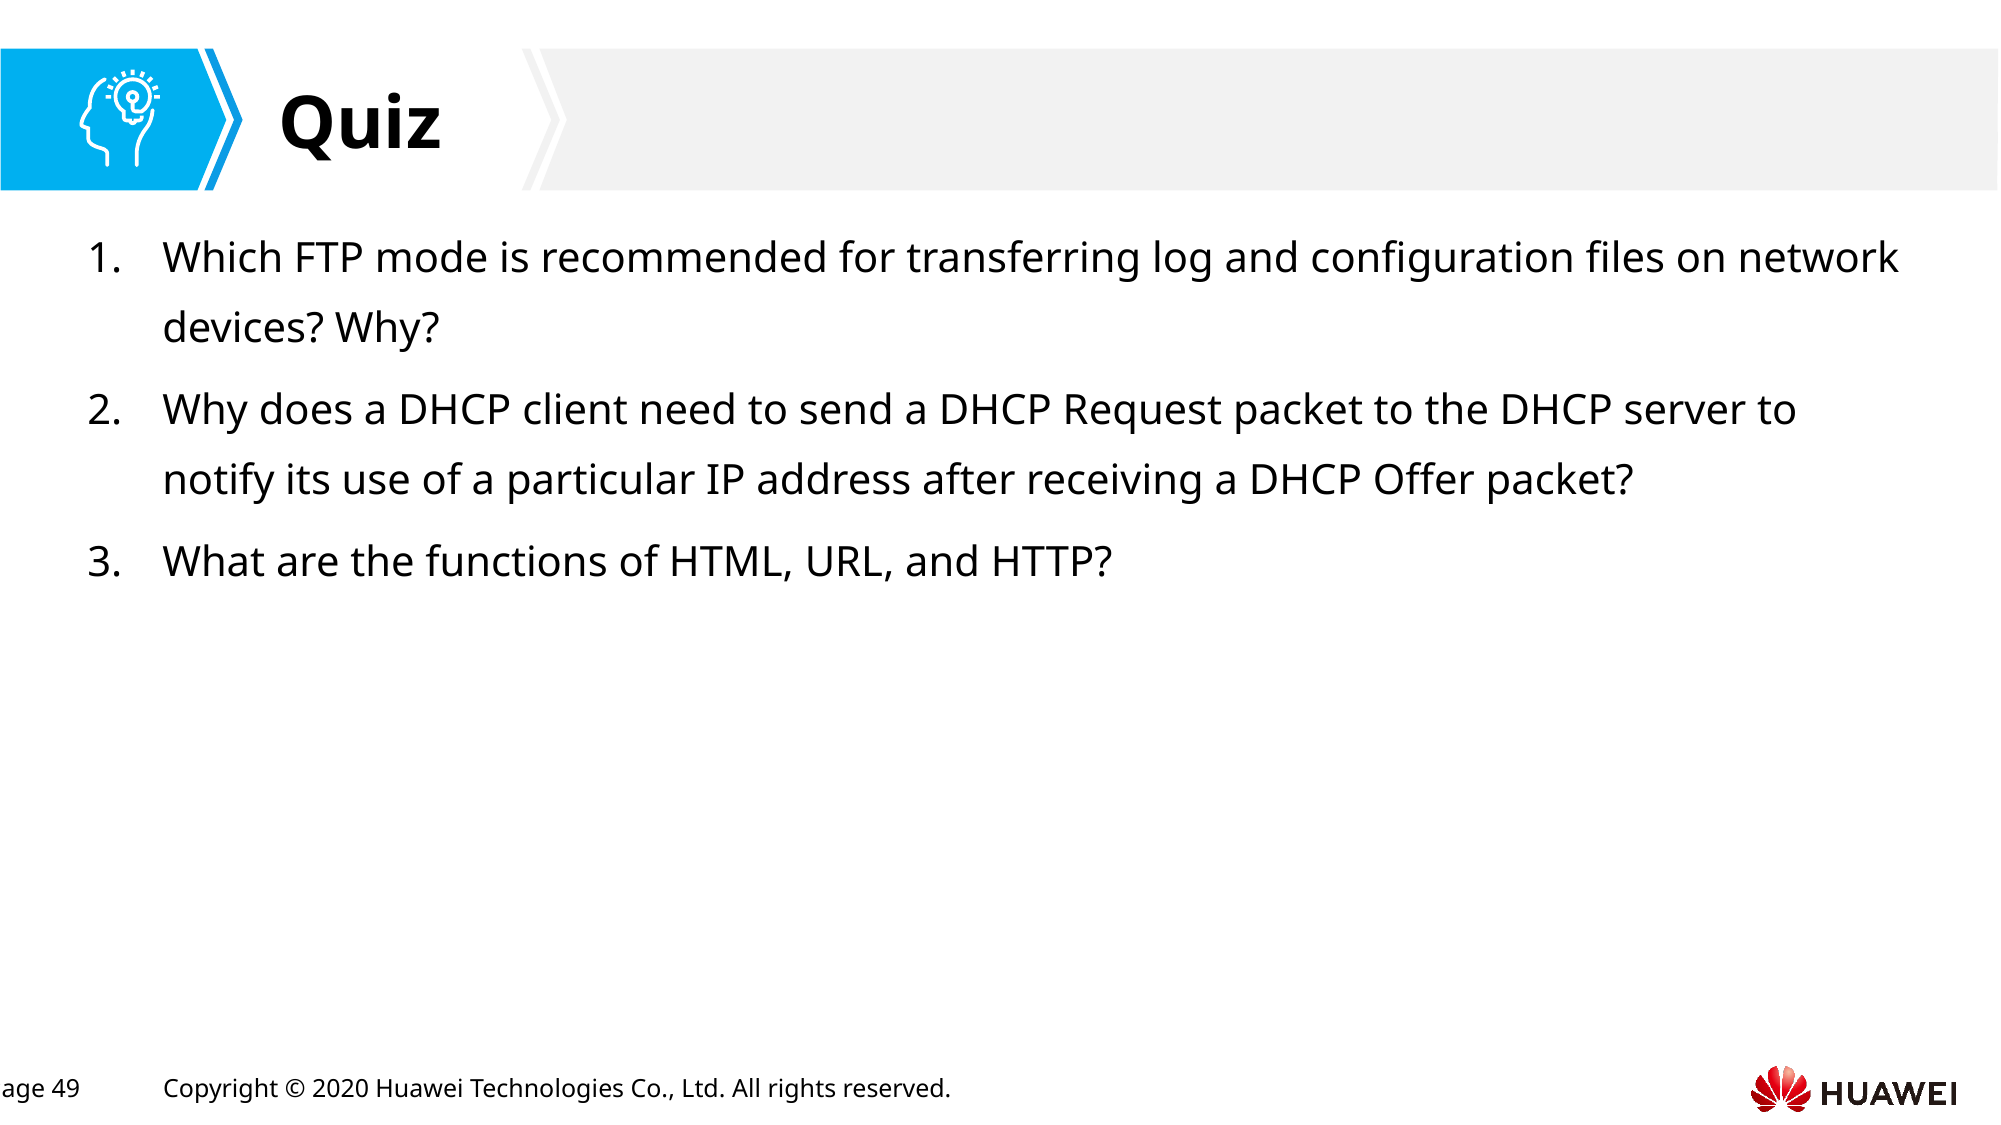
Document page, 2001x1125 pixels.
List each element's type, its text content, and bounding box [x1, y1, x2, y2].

picture [1751, 1066, 1956, 1112]
list Which FTP mode is recommended for transferring log and configuration files on network devices? Why? Why does a DHCP client need to send a DHCP Request packet to the DHCP server to notify its use of a particular IP address after receiving a DHCP Offer packet? What are the functions of HTML, URL, and HTTP? [73, 203, 1930, 972]
